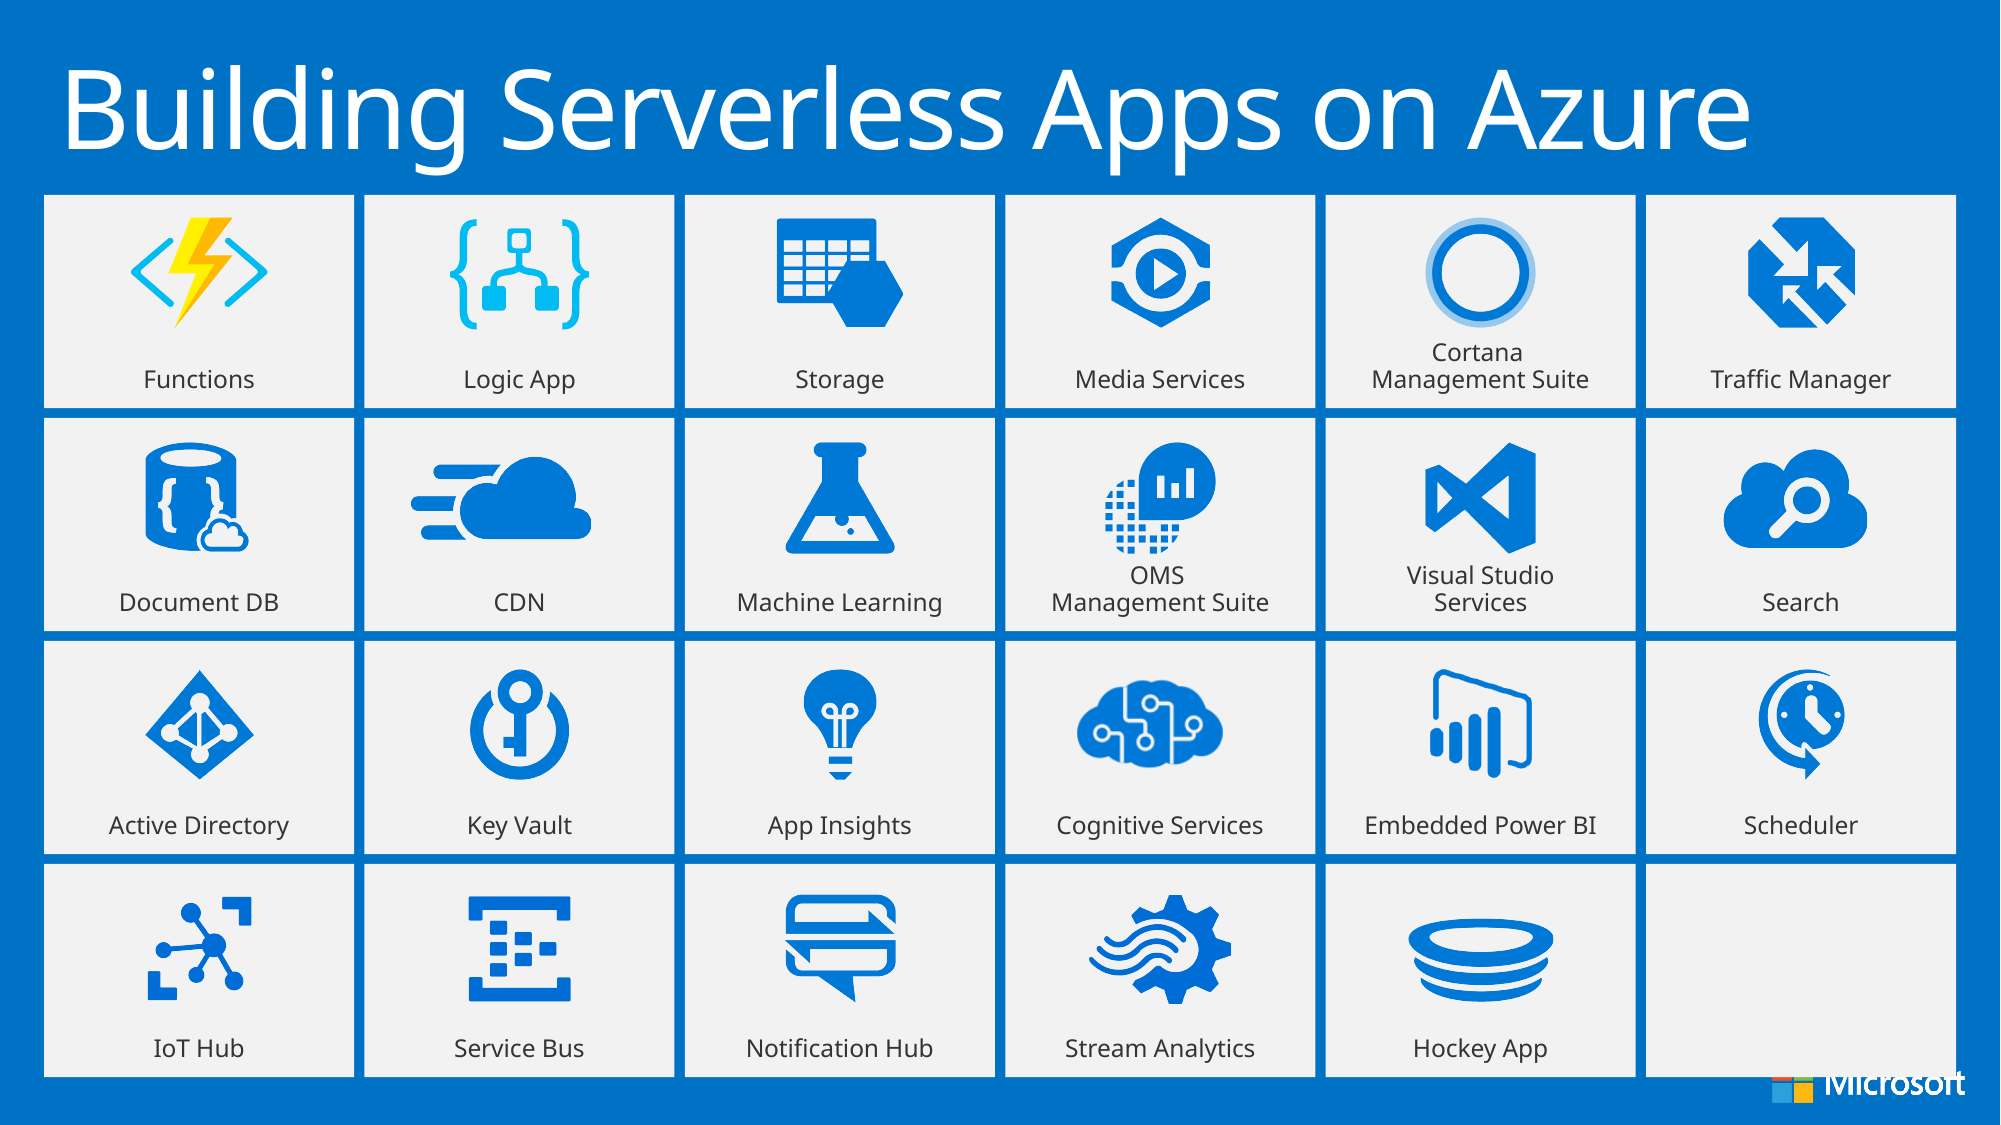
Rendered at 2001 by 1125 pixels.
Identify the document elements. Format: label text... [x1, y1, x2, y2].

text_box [1645, 640, 1957, 855]
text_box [1645, 194, 1957, 409]
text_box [1005, 417, 1316, 632]
text_box [1645, 863, 1957, 1078]
picture [1772, 1060, 1965, 1103]
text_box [364, 194, 675, 409]
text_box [684, 640, 996, 855]
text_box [1005, 194, 1316, 409]
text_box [43, 640, 355, 855]
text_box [43, 194, 355, 409]
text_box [684, 417, 996, 632]
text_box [364, 640, 675, 855]
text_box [364, 863, 675, 1078]
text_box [1325, 863, 1636, 1078]
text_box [1325, 194, 1636, 409]
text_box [364, 417, 675, 632]
title Building Serverless Apps on Azure [44, 47, 1957, 196]
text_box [684, 194, 996, 409]
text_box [684, 863, 996, 1078]
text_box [1645, 417, 1957, 632]
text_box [1005, 640, 1316, 855]
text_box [1325, 640, 1636, 855]
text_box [43, 863, 355, 1078]
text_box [43, 417, 355, 632]
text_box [1325, 417, 1636, 632]
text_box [1005, 863, 1316, 1078]
